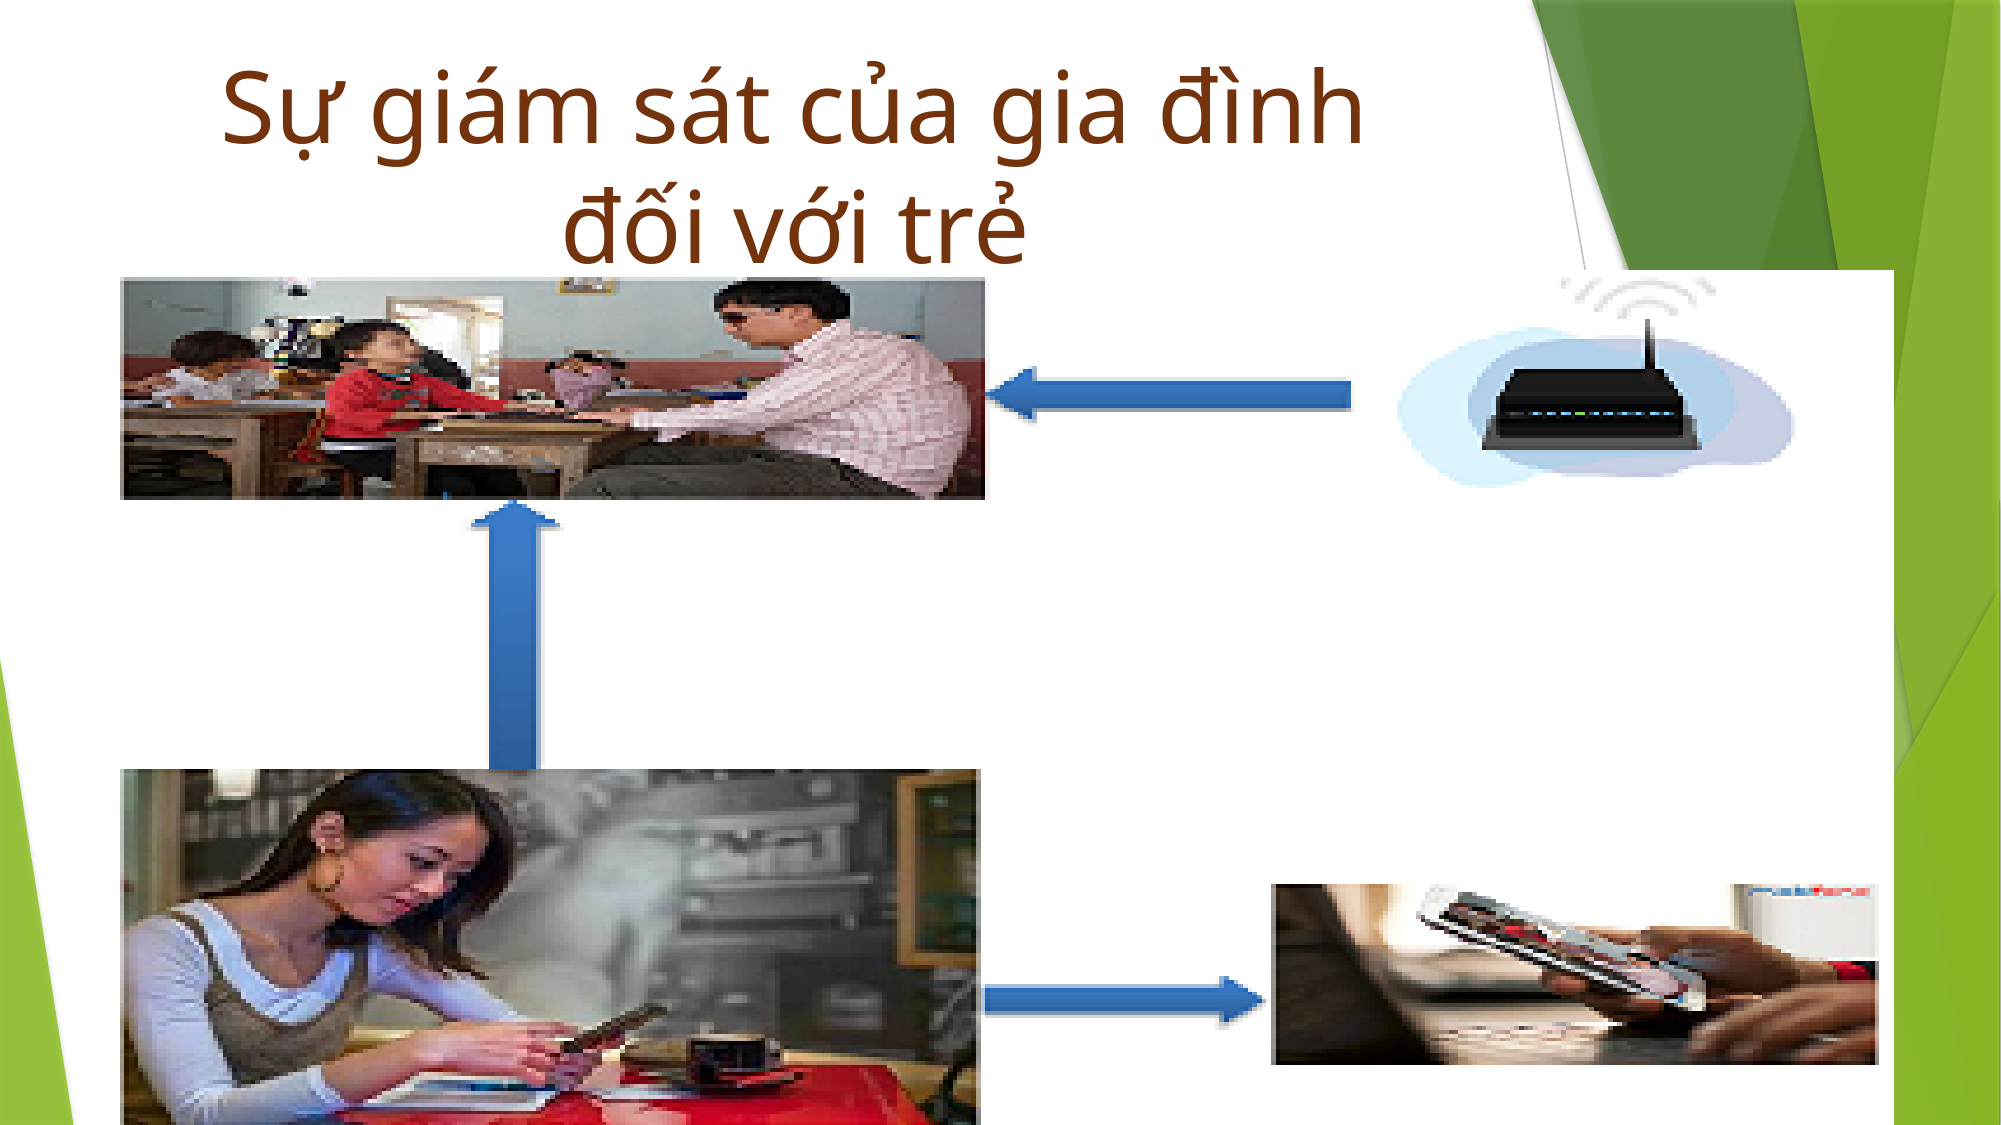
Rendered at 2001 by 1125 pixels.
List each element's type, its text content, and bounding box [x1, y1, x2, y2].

text_box Sự giám sát của gia đình đối với trẻ [158, 36, 1432, 270]
picture [106, 270, 1894, 1125]
